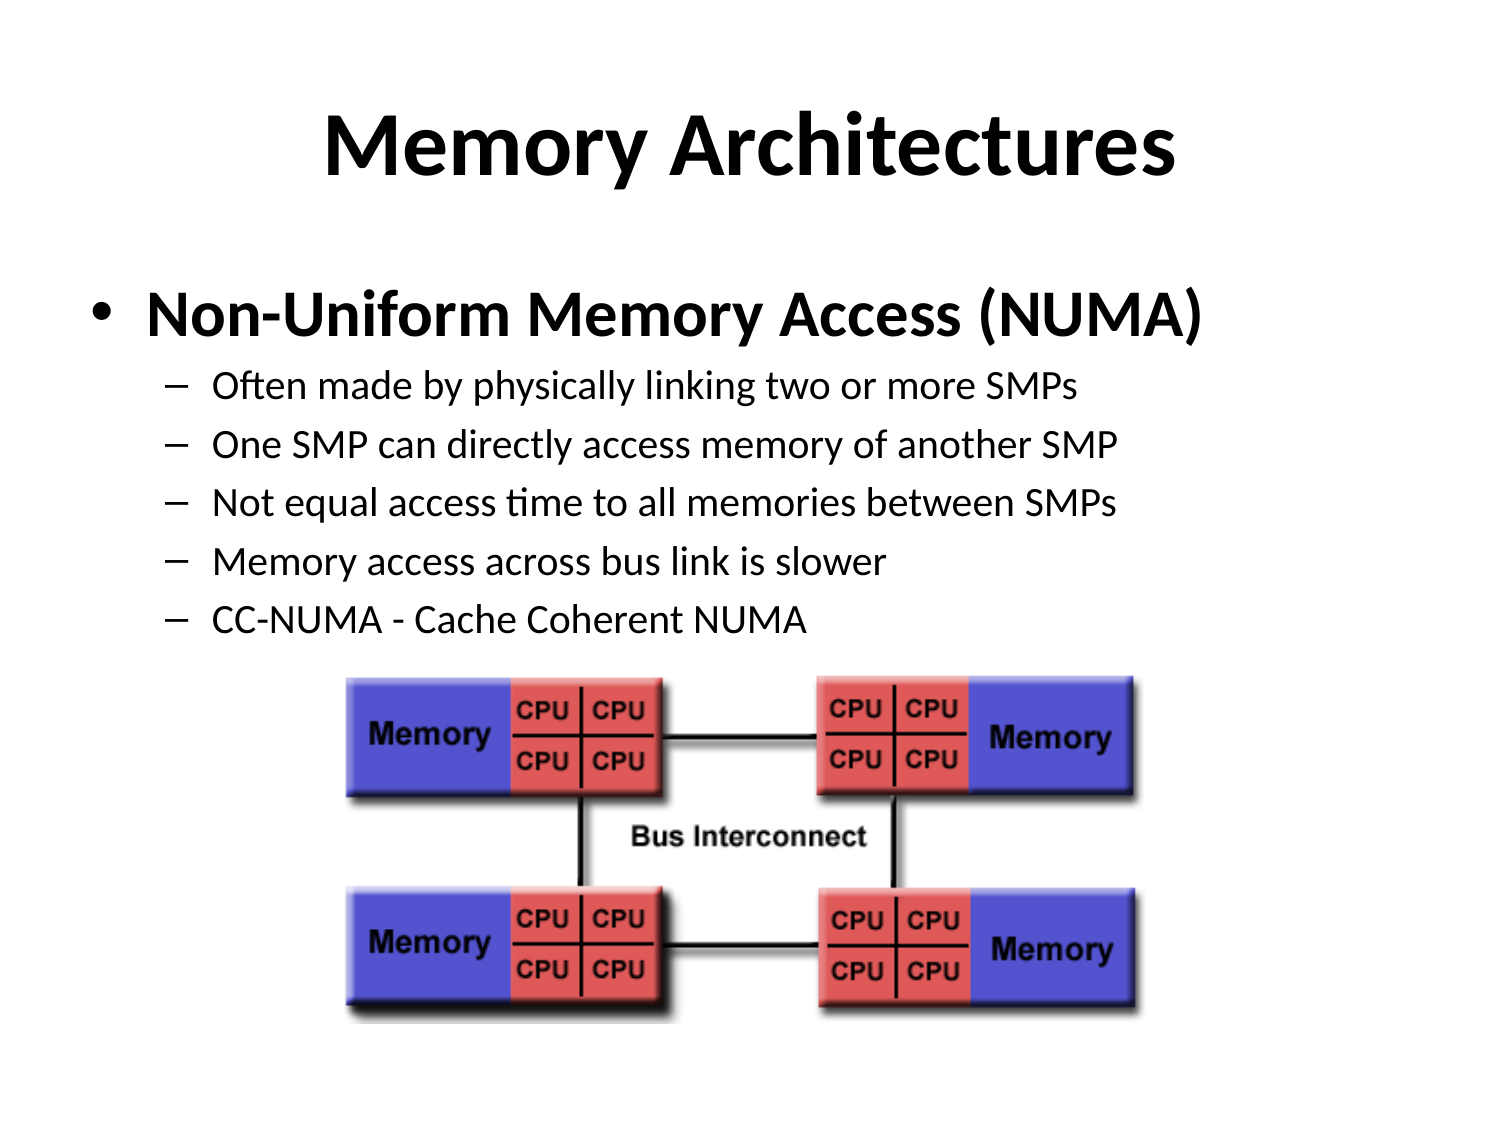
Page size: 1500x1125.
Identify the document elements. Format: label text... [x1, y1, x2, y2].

list Non-Uniform Memory Access (NUMA) Often made by physically linking two or more SMPs One SMP can directly access memory of another SMP Not equal access time to all memories between SMPs Memory access across bus link is slower CC-NUMA - Cache Coherent NUMA [75, 262, 1425, 1005]
picture [303, 669, 1179, 1025]
title Memory Architectures [75, 45, 1425, 233]
